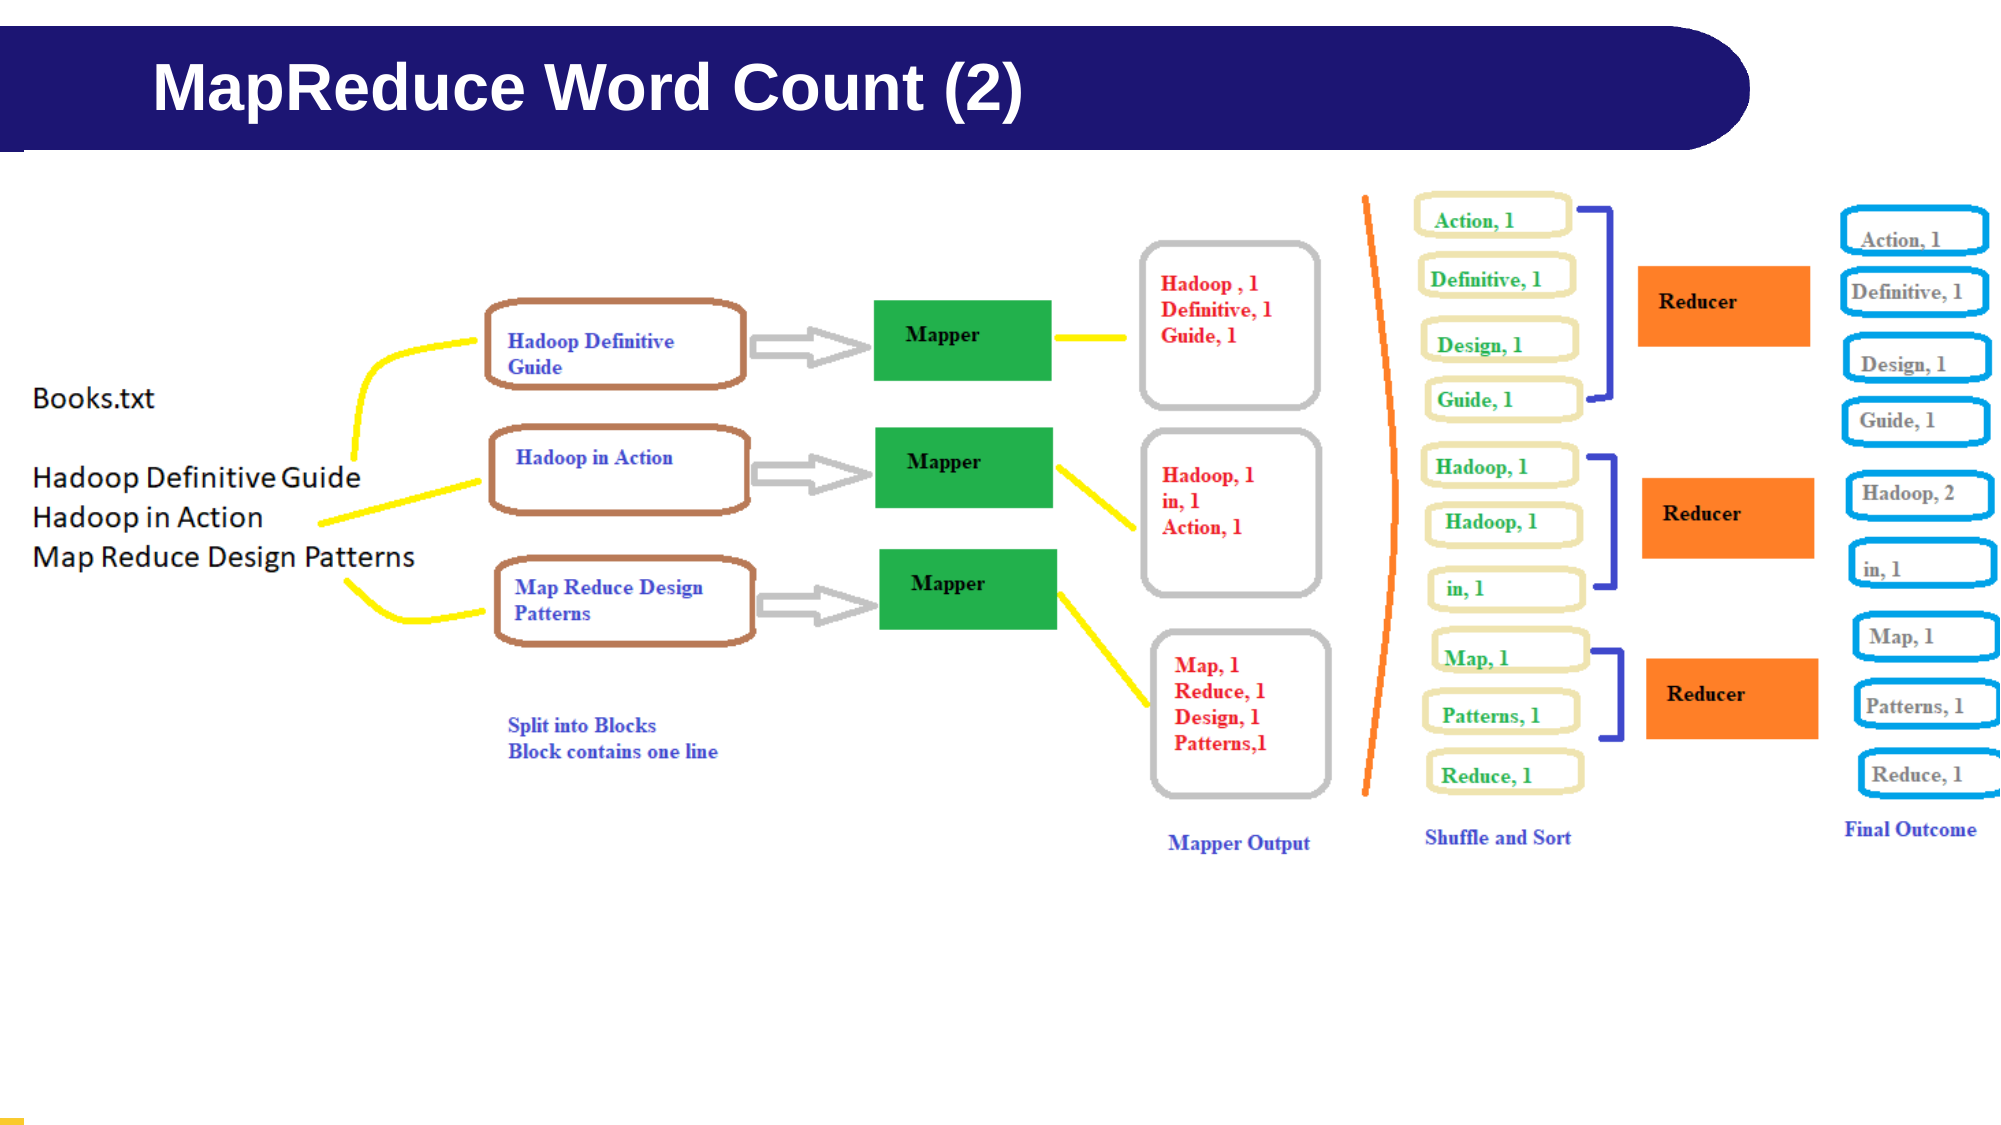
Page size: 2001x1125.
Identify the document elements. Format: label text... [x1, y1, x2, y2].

picture [1865, 755, 2000, 792]
picture [1861, 685, 1996, 722]
picture [0, 26, 2000, 1125]
title MapReduce Word Count (2) [137, 26, 1667, 150]
picture [1860, 618, 1994, 655]
